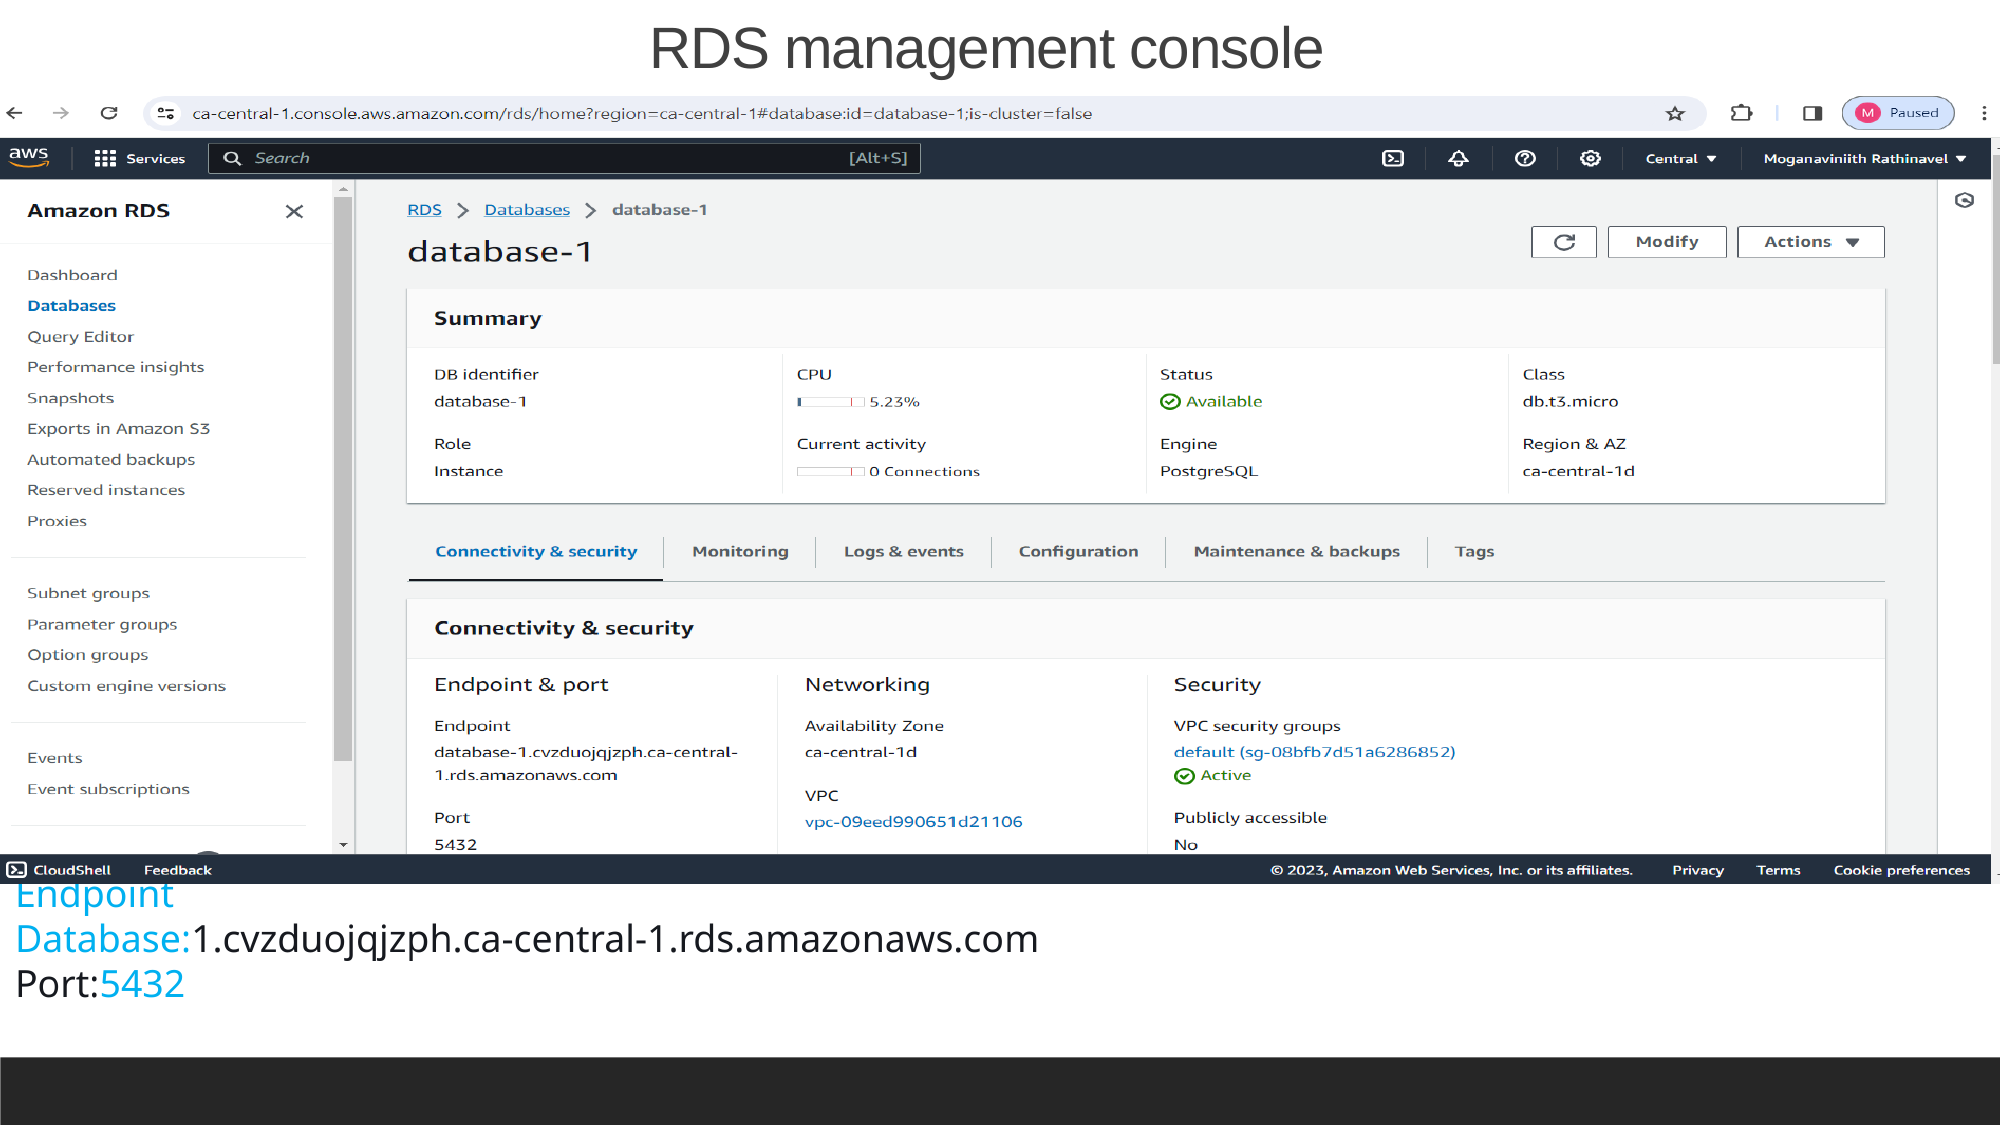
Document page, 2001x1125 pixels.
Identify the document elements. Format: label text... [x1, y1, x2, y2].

text_box RDS management console [377, 11, 1597, 86]
text_box Endpoint Database:1.cvzduojqjzph.ca-central-1.rds.amazonaws.com Port:5432 [0, 893, 2000, 1058]
picture [0, 88, 2000, 885]
